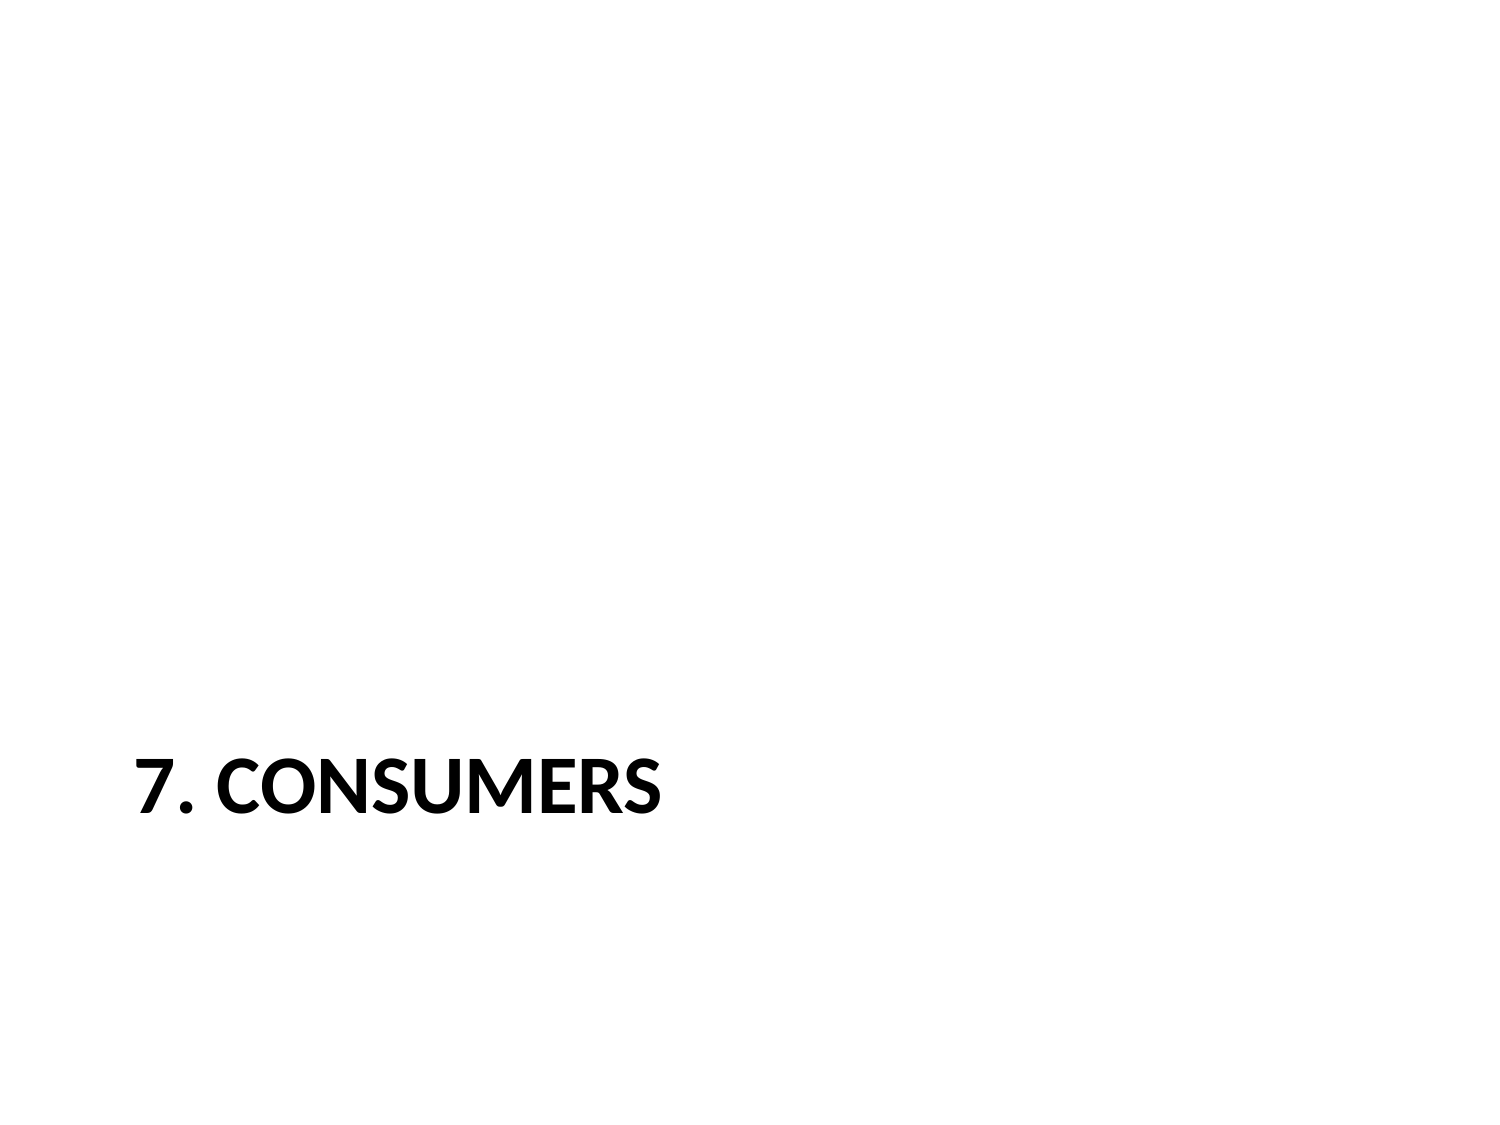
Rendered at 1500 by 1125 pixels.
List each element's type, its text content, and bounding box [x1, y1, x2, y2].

title 7. Consumers [118, 722, 1394, 947]
